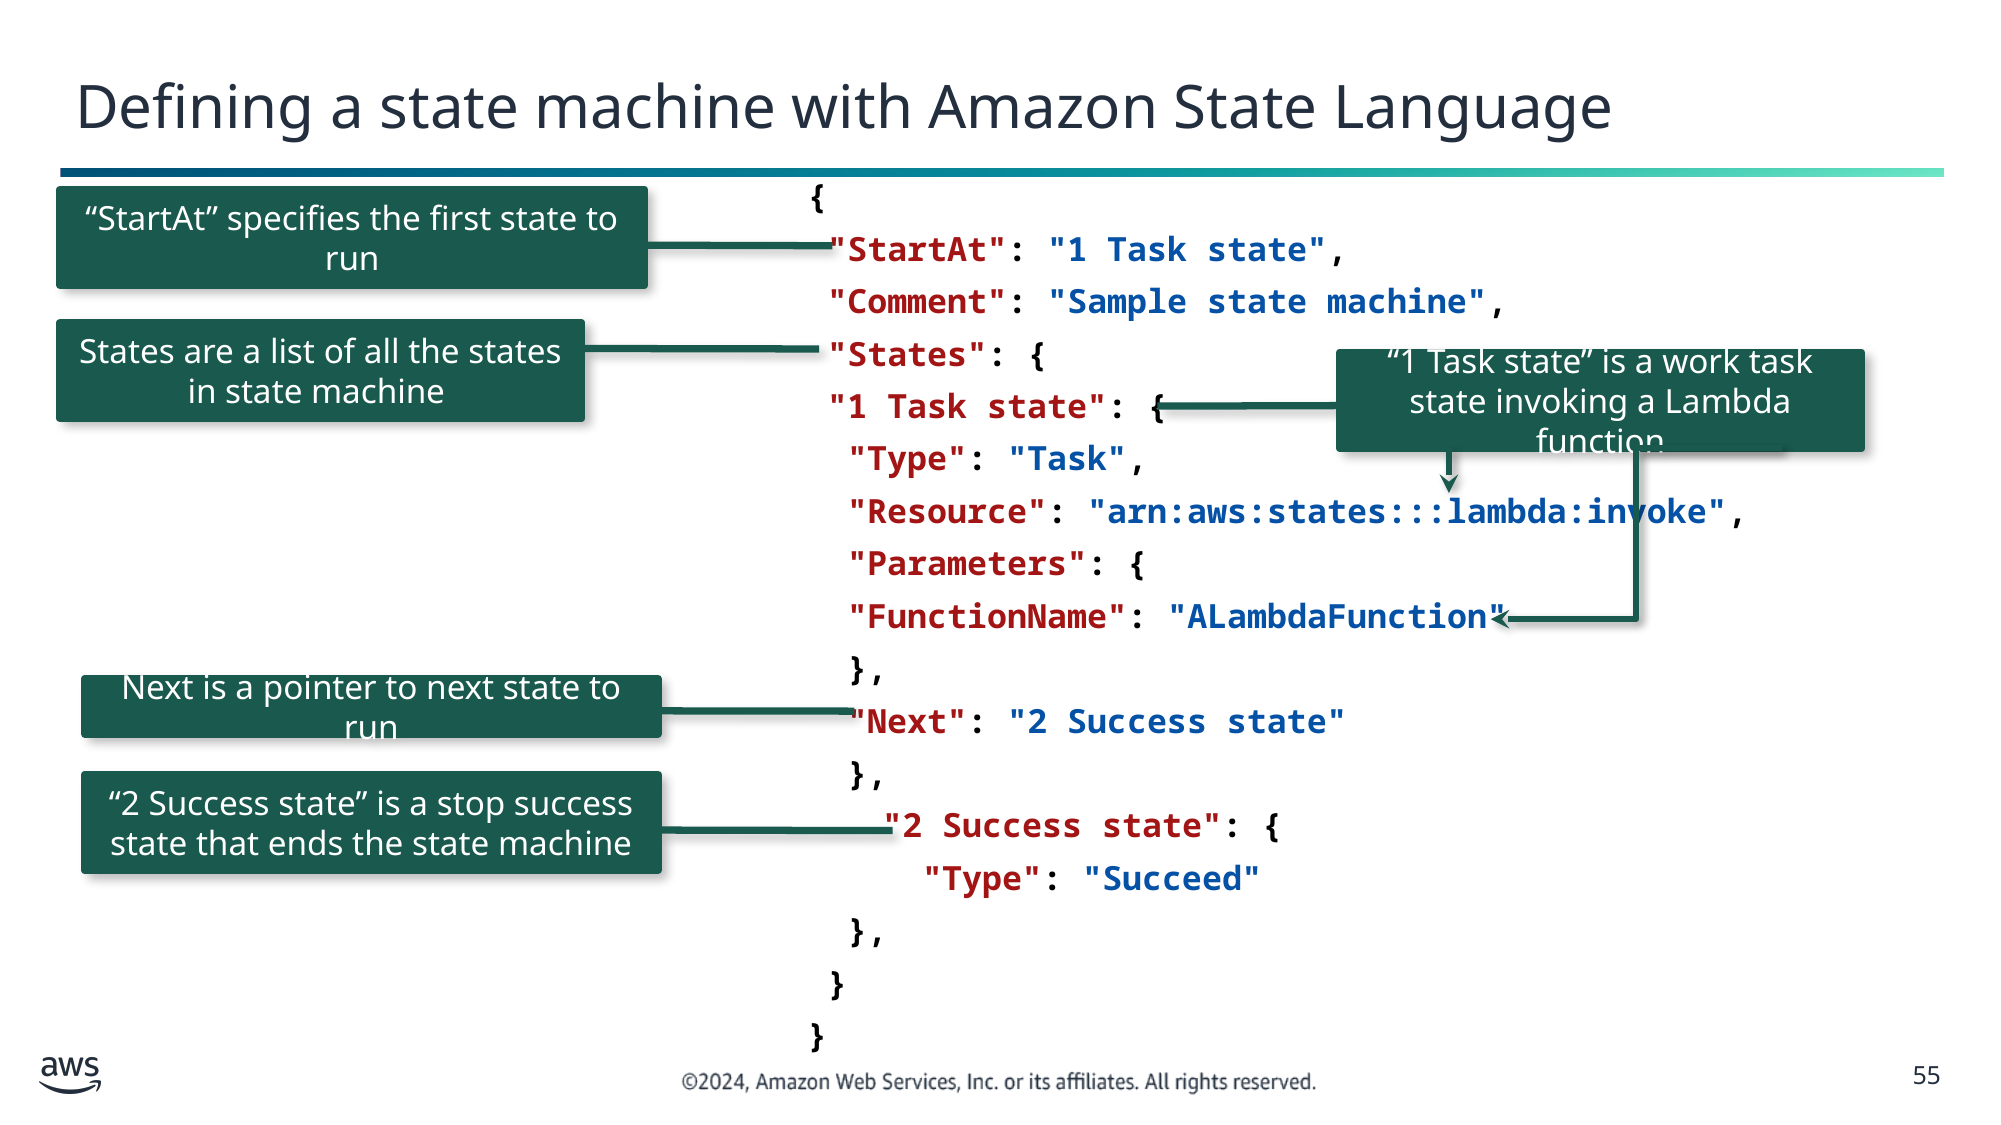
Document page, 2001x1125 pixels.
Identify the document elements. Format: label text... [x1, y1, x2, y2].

text_box Next is a pointer to next state to run [84, 678, 855, 734]
picture [681, 170, 792, 177]
picture [39, 1057, 101, 1094]
list { "StartAt": "1 Task state", "Comment": "Sample state machine", "States": { "1 Task state": { "Type": "Task", "Resource": "arn:aws:states:::lambda:invoke", "Parameters": { "FunctionName": "ALambdaFunction" }, "Next": "2 Success state" }, "2 Success state": { "Type": "Succeed" }, } } [792, 167, 1850, 1081]
picture [1850, 168, 1944, 177]
text_box States are a list of all the states in state machine [59, 322, 582, 419]
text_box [1339, 352, 1862, 620]
title Defining a state machine with Amazon State Language [60, 49, 1941, 170]
slide_number ‹#› [1861, 1057, 1941, 1095]
text_box “StartAt” specifies the first state to run [60, 189, 833, 286]
picture [621, 1061, 1378, 1105]
text_box “2 Success state” is a stop success state that ends the state machine [84, 774, 893, 871]
